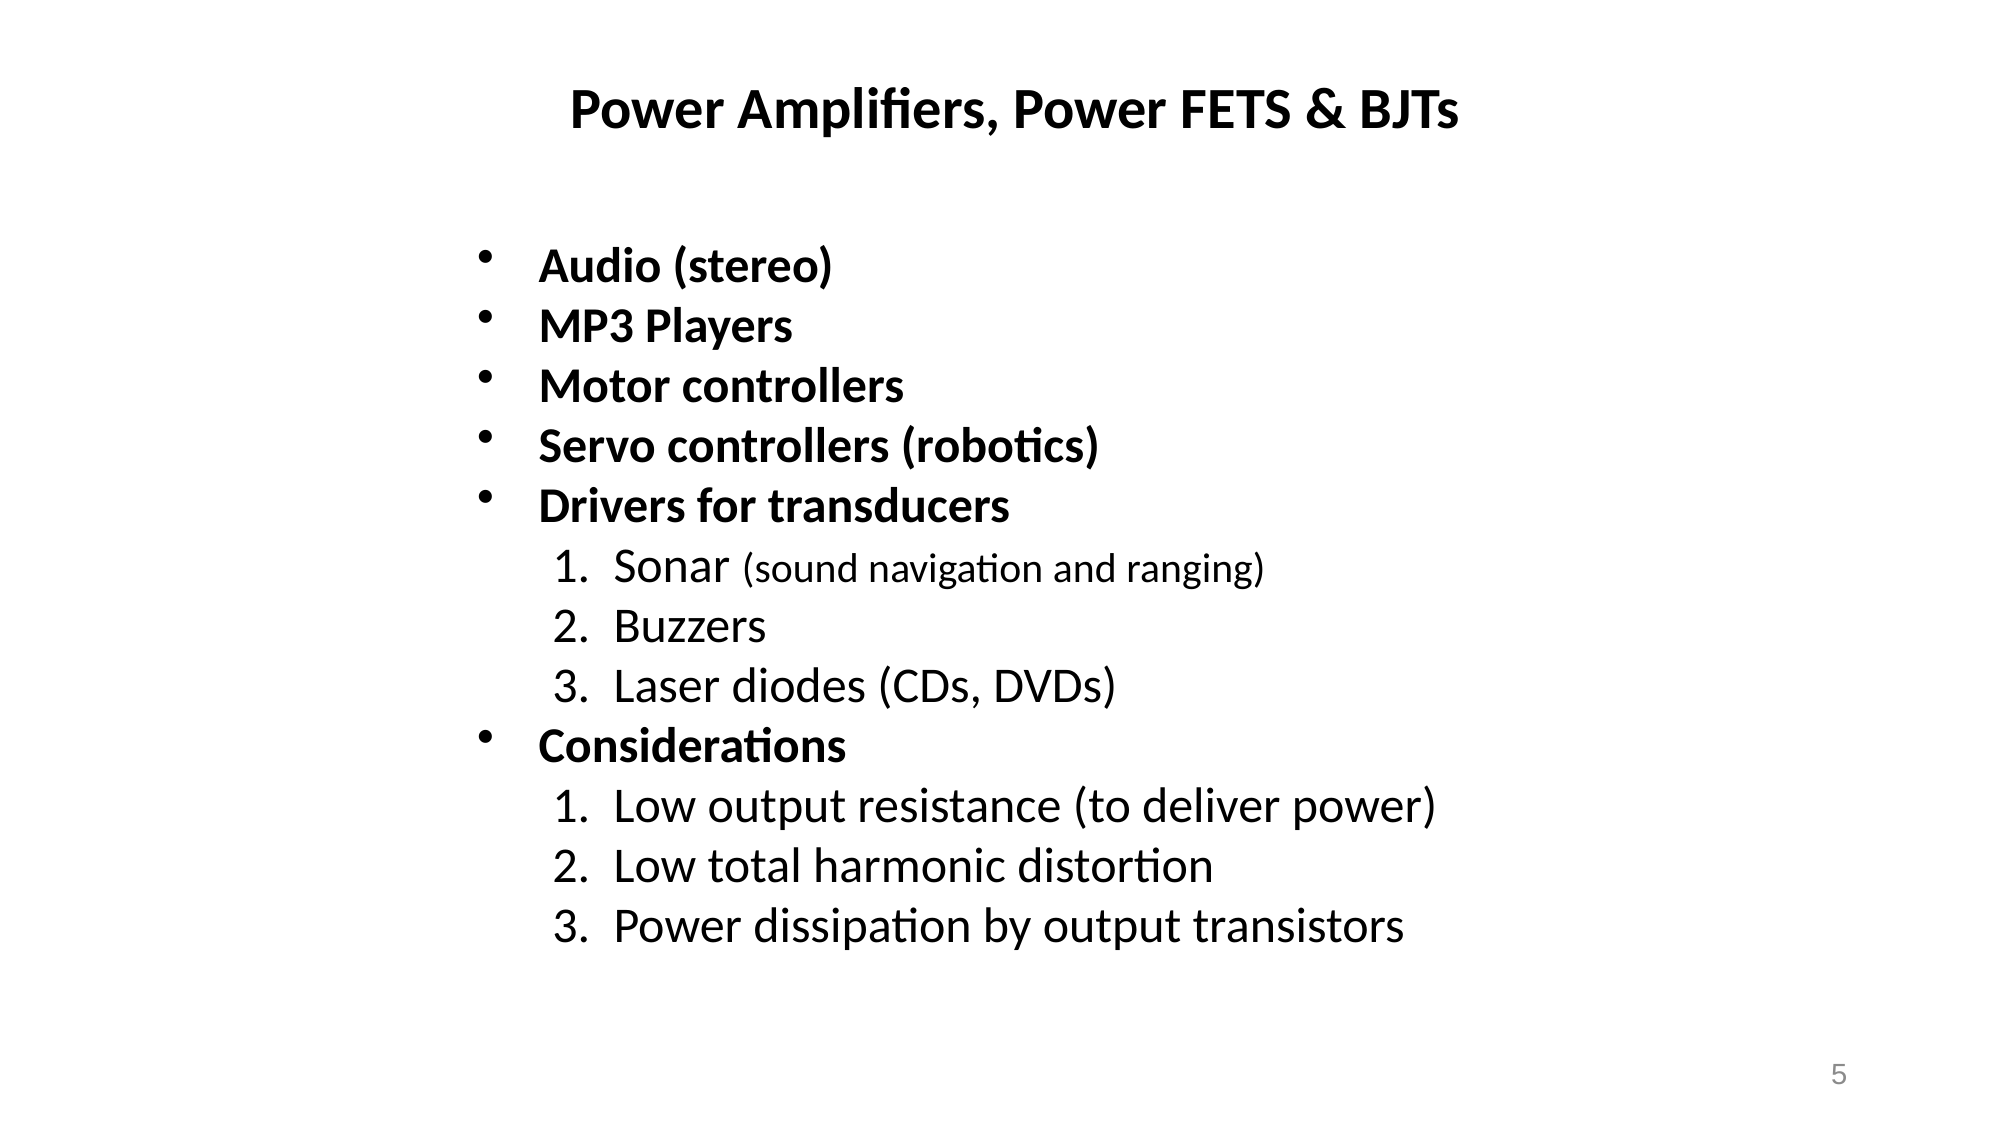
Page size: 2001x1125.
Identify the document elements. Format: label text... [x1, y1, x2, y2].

slide_number 5 [1412, 1042, 1863, 1103]
text_box Audio (stereo) MP3 Players Motor controllers Servo controllers (robotics) Drivers for transducers Sonar (sound navigation and ranging) Buzzers Laser diodes (CDs, DVDs) Considerations Low output resistance (to deliver power) Low total harmonic distortion Power dissipation by output transistors [462, 224, 1663, 960]
text_box Power Amplifiers, Power FETS & BJTs [555, 62, 1475, 148]
